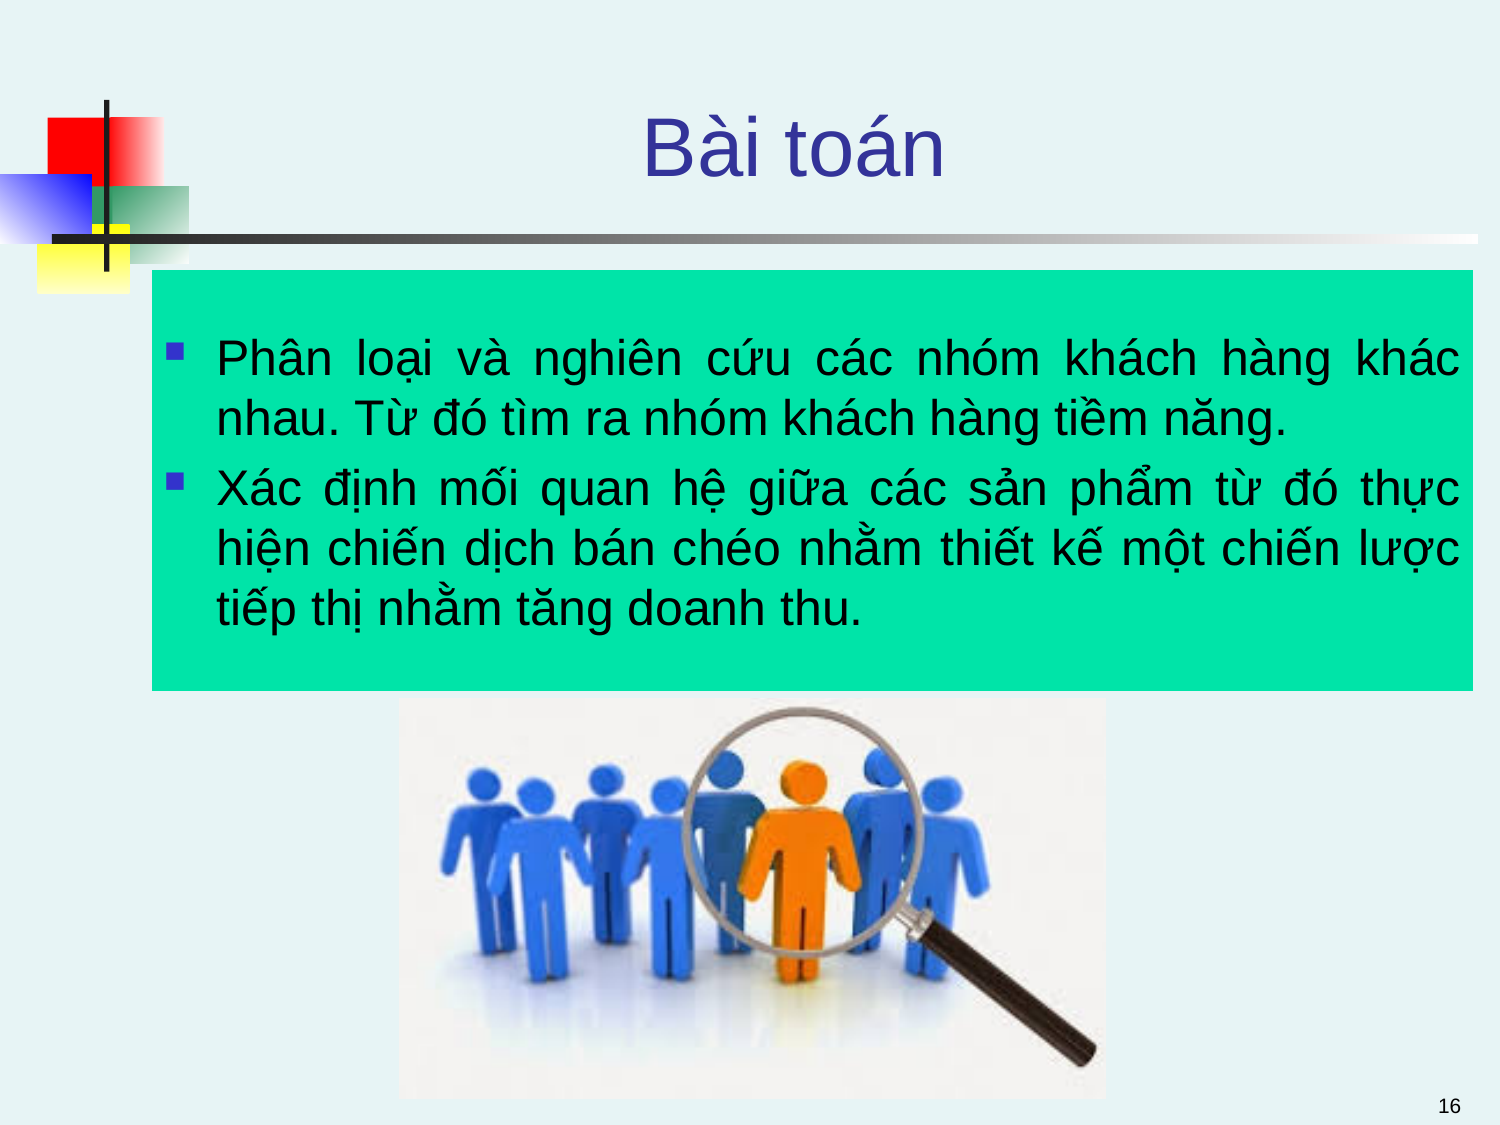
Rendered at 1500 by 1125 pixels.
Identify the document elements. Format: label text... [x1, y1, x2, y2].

picture [399, 697, 1106, 1099]
list Phân loại và nghiên cứu các nhóm khách hàng khác nhau. Từ đó tìm ra nhóm khách hàng tiềm năng. Xác định mối quan hệ giữa các sản phẩm từ đó thực hiện chiến dịch bán chéo nhằm thiết kế một chiến lược tiếp thị nhằm tăng doanh thu. [148, 266, 1477, 695]
title Bài toán [188, 37, 1401, 201]
slide_number 16 [1124, 1071, 1476, 1125]
